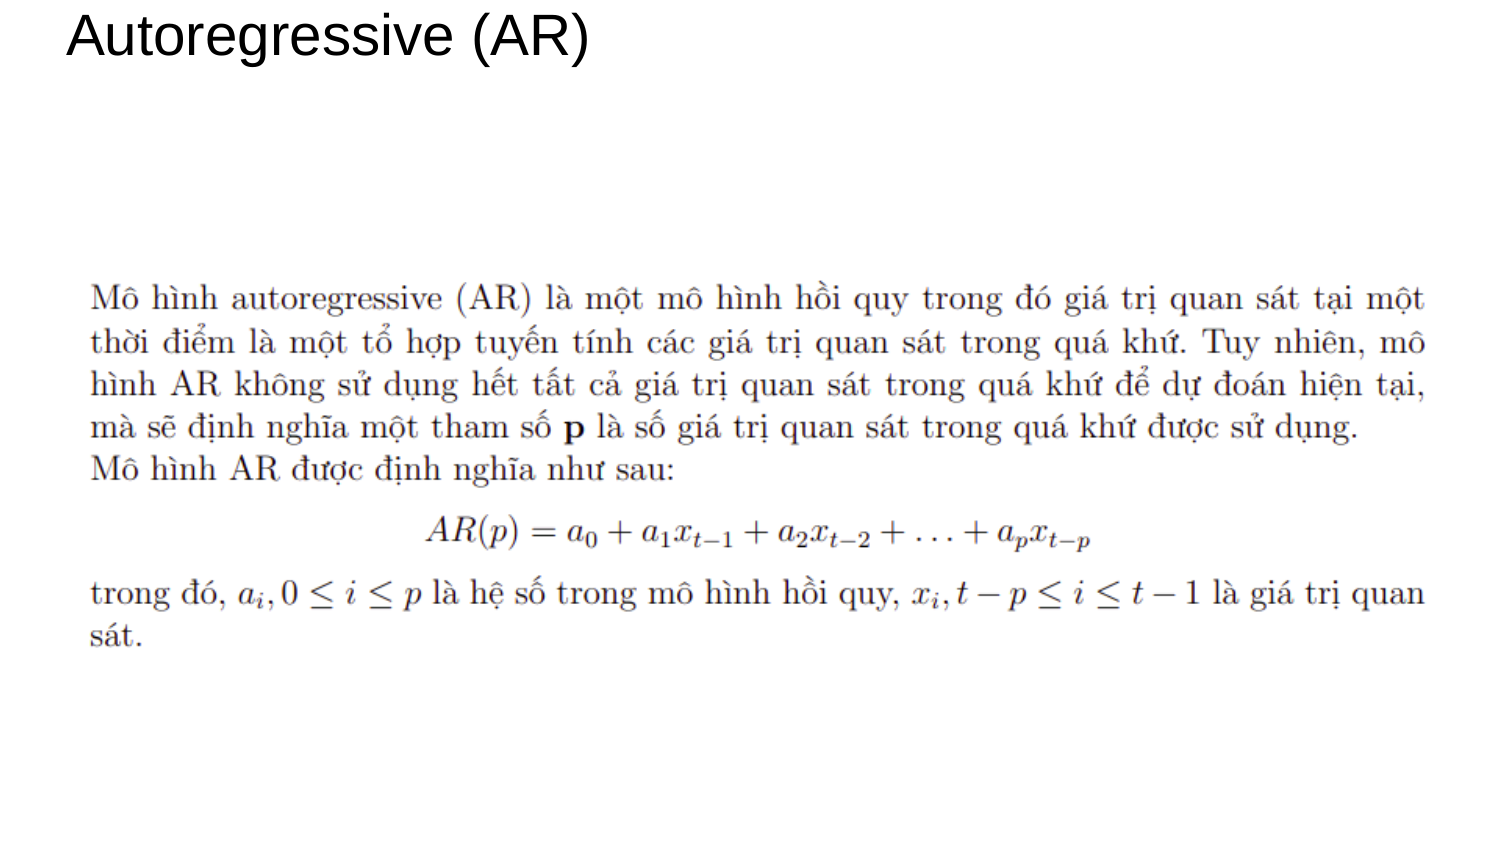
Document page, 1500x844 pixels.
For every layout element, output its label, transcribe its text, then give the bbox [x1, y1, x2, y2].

picture [81, 270, 1431, 662]
title Autoregressive (AR) [51, 37, 1449, 132]
